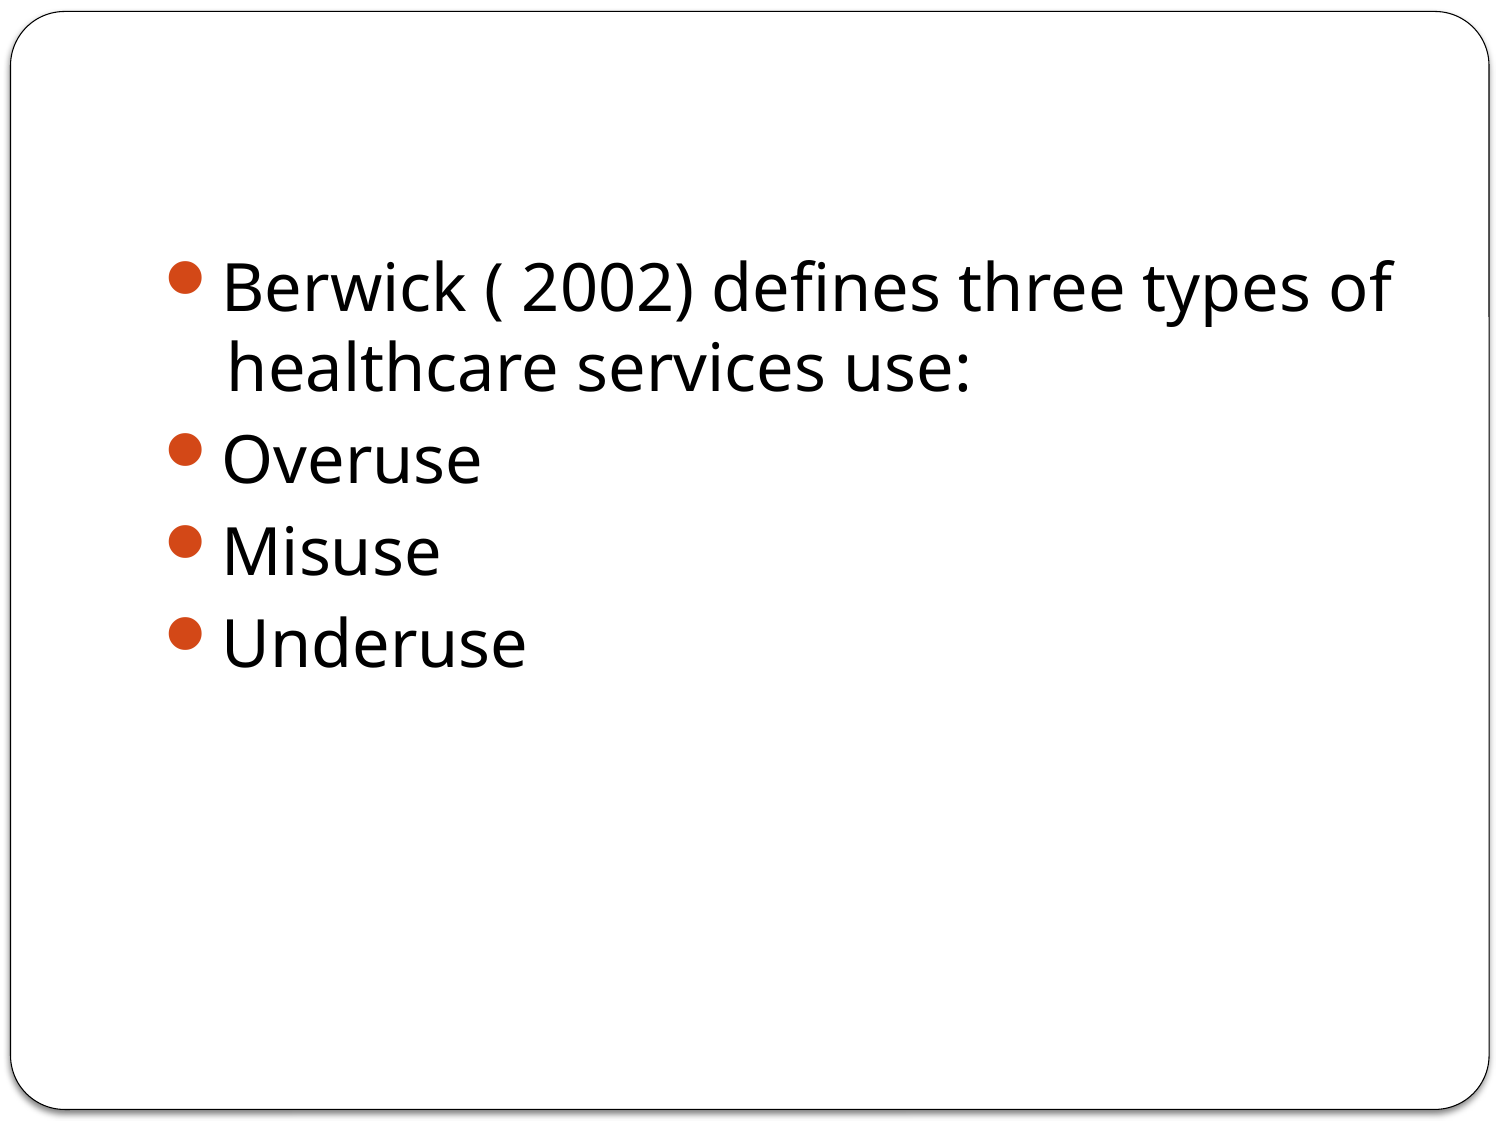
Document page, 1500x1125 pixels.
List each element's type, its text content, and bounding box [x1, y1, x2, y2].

list Berwick ( 2002) defines three types of healthcare services use: Overuse Misuse Underuse [150, 237, 1425, 988]
